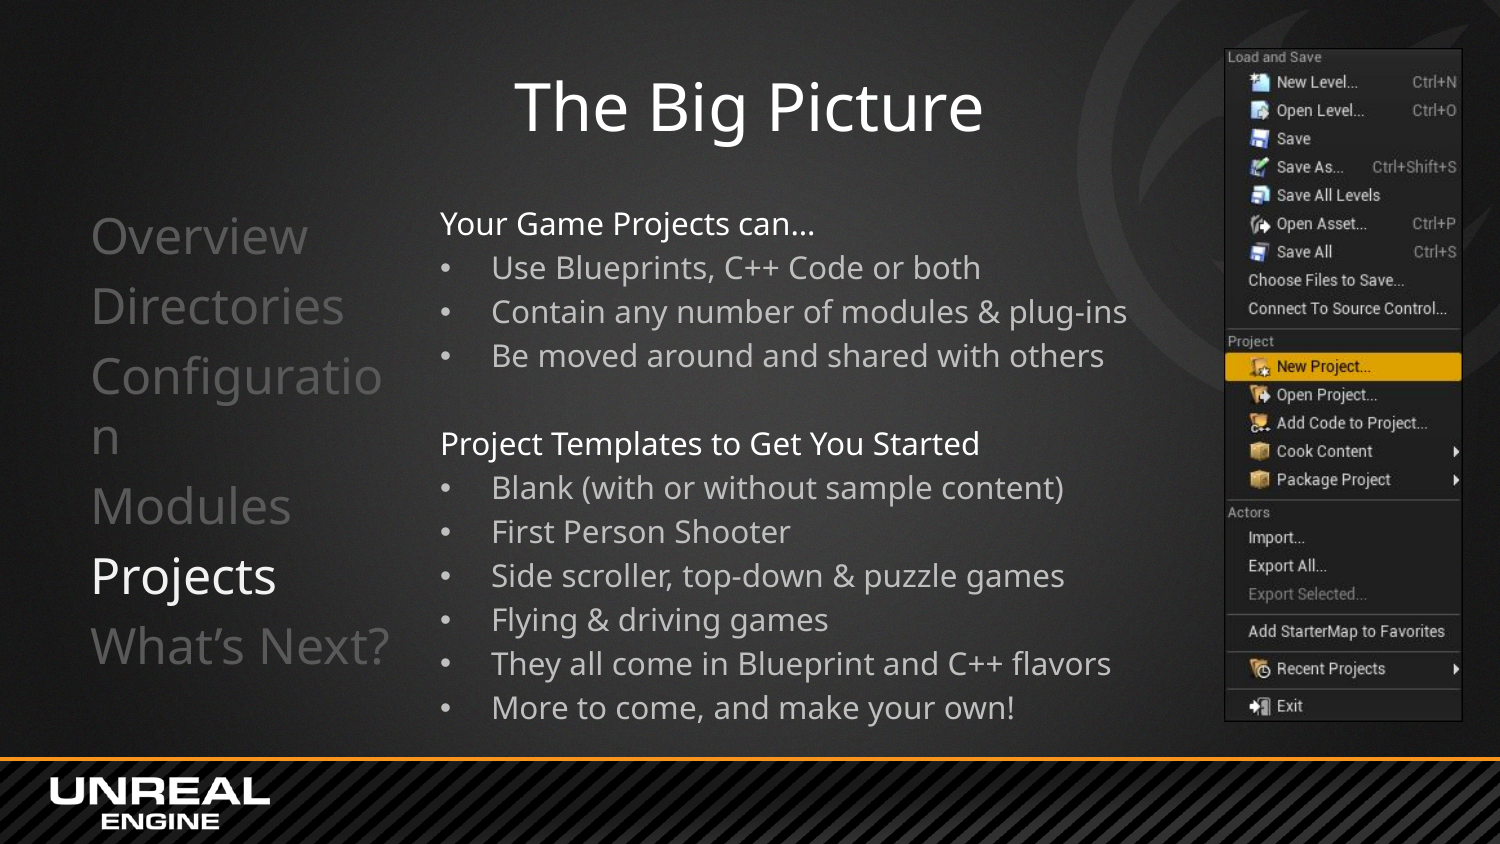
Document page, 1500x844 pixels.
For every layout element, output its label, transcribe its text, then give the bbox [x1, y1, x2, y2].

title The Big Picture [75, 34, 1425, 175]
list Overview Directories Configuration Modules Projects What’s Next? [75, 196, 425, 735]
picture [0, 0, 1500, 844]
text_box Your Game Projects can… Use Blueprints, C++ Code or both Contain any number of modules & plug-ins Be moved around and shared with others Project Templates to Get You Started Blank (with or without sample content) First Person Shooter Side scroller, top-down & puzzle games Flying & driving games They all come in Blueprint and C++ flavors More to come, and make your own! [425, 196, 1425, 735]
